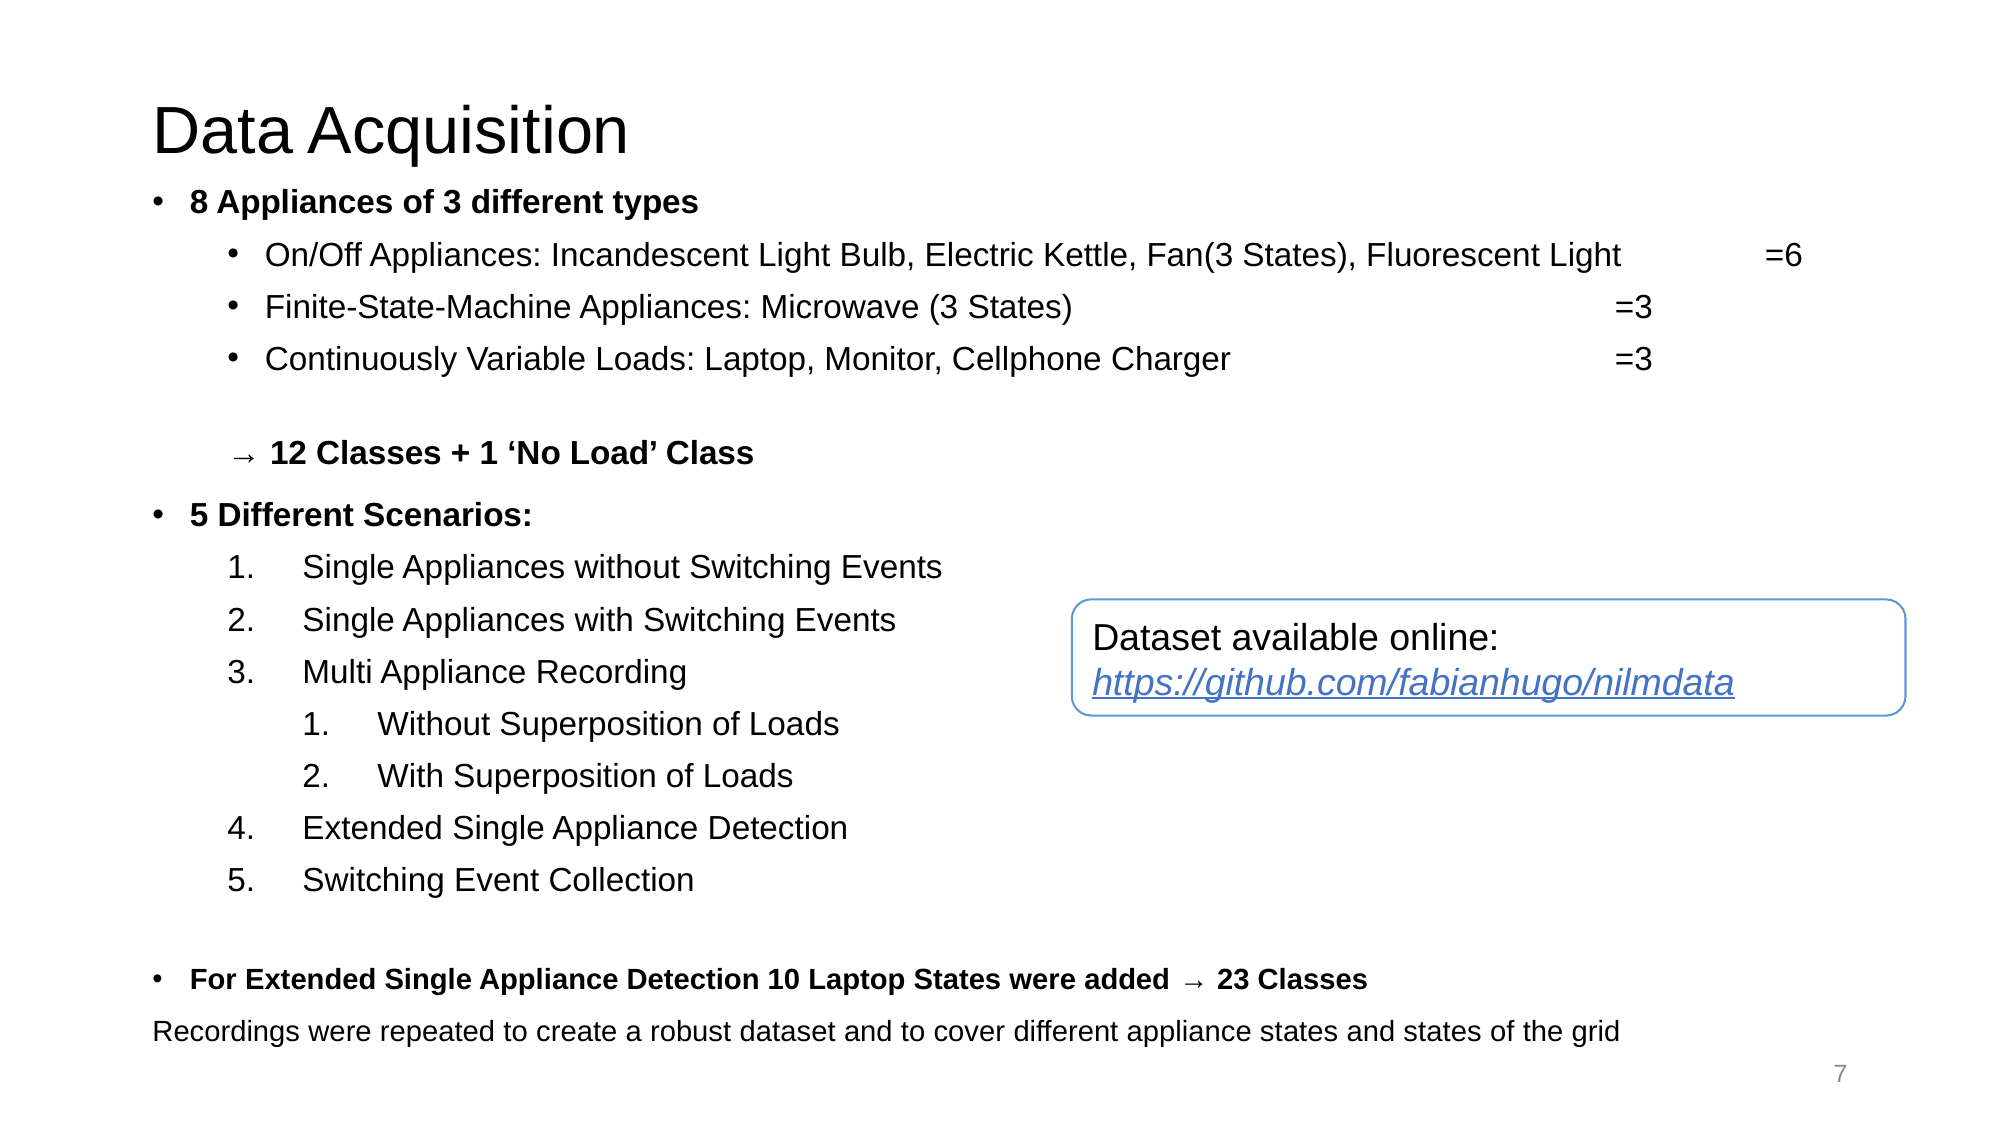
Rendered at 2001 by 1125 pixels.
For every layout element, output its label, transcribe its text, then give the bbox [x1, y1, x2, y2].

list 8 Appliances of 3 different types On/Off Appliances: Incandescent Light Bulb, Electric Kettle, Fan(3 States), Fluorescent Light =6 Finite-State-Machine Appliances: Microwave (3 States) =3 Continuously Variable Loads: Laptop, Monitor, Cellphone Charger =3 → 12 Classes + 1 ‘No Load’ Class 5 Different Scenarios: Single Appliances without Switching Events Single Appliances with Switching Events Multi Appliance Recording Without Superposition of Loads With Superposition of Loads Extended Single Appliance Detection Switching Event Collection For Extended Single Appliance Detection 10 Laptop States were added → 23 Classes Recordings were repeated to create a robust dataset and to cover different appliance states and states of the grid [137, 177, 1863, 1066]
slide_number 7 [1412, 1042, 1863, 1103]
title Data Acquisition [137, 59, 1863, 177]
text_box Dataset available online: https://github.com/fabianhugo/nilmdata [1070, 598, 1907, 717]
